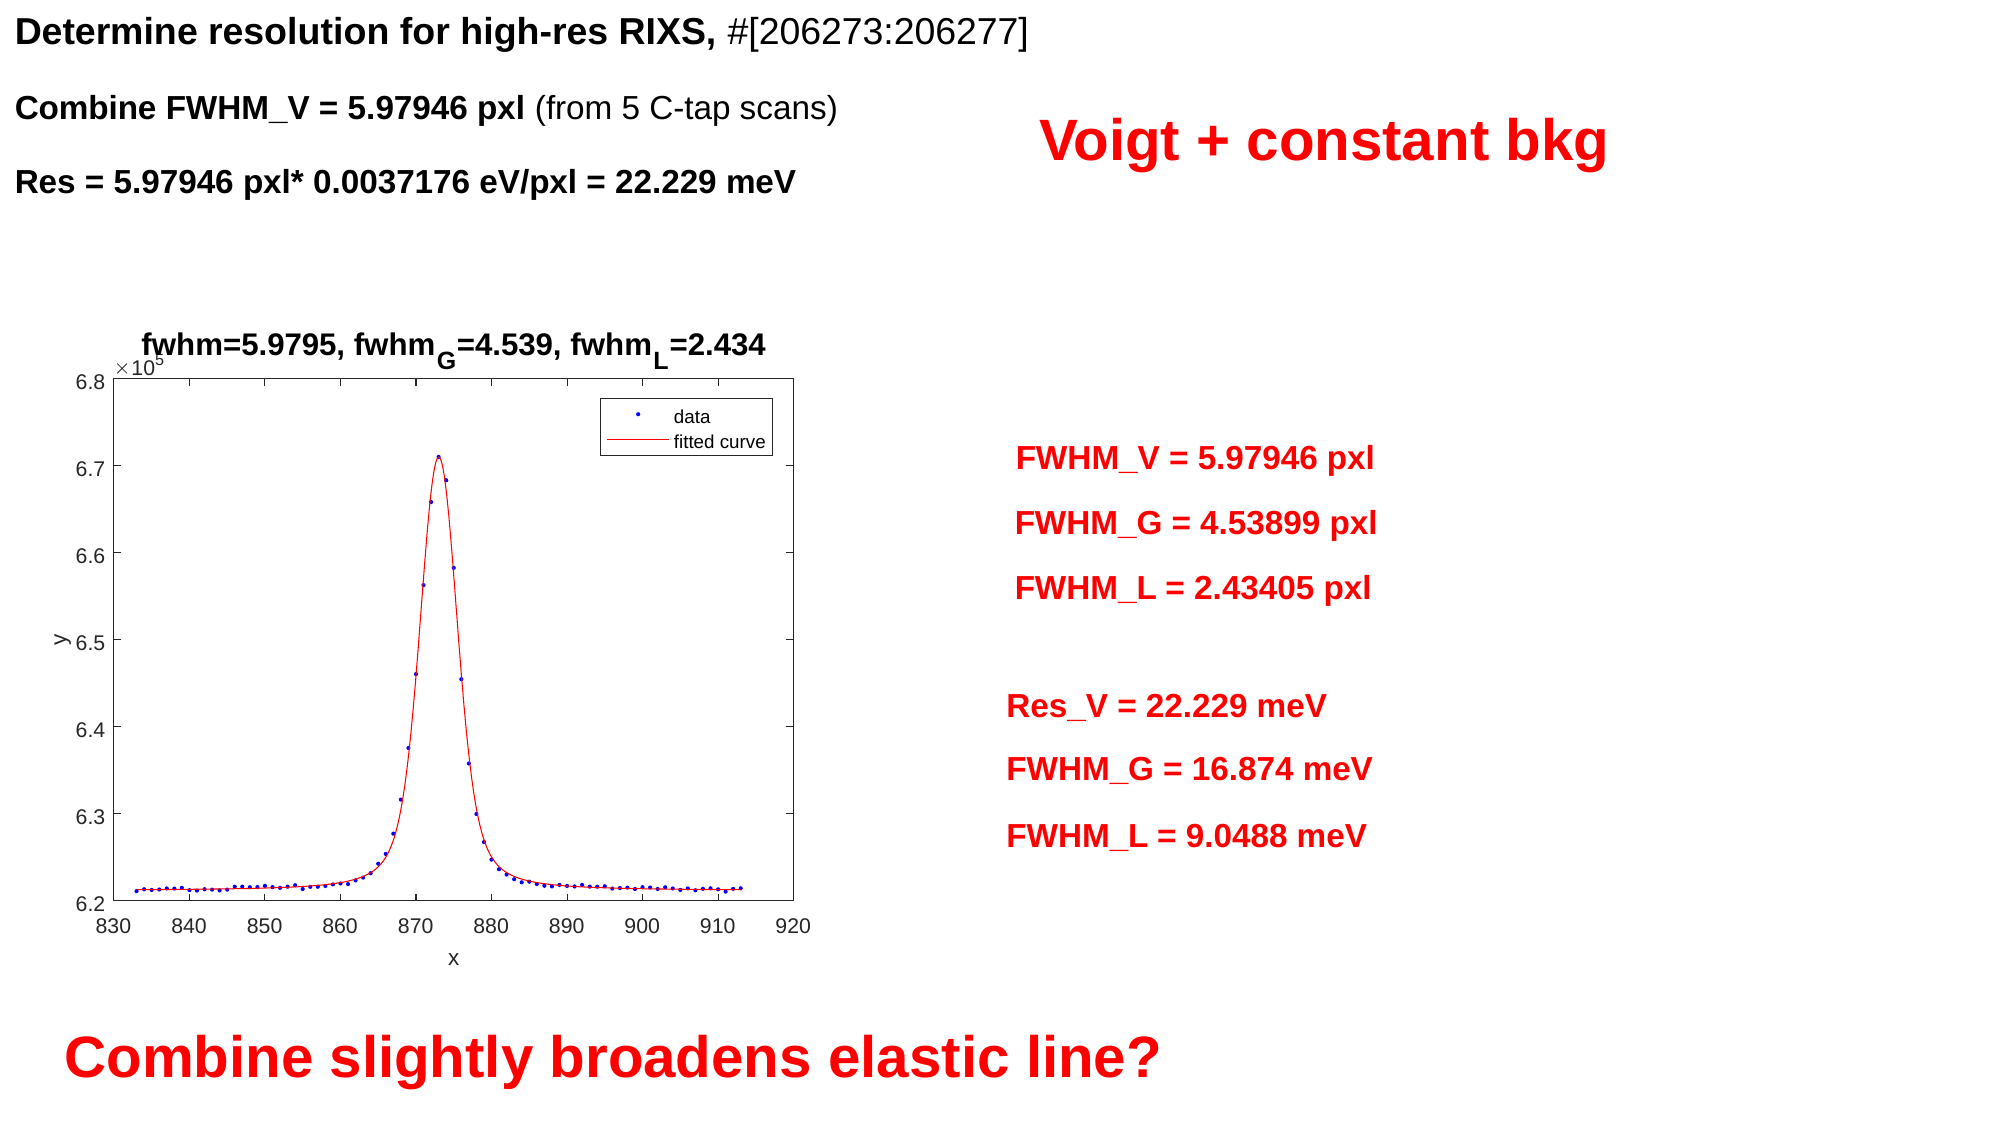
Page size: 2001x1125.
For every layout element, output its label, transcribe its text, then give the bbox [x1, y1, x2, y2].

text_box Determine resolution for high-res RIXS, #[206273:206277] [0, 0, 1253, 60]
text_box FWHM_L = 2.43405 pxl [999, 558, 1580, 614]
text_box FWHM_G = 16.874 meV [991, 739, 1448, 795]
picture [0, 316, 875, 973]
text_box Combine FWHM_V = 5.97946 pxl (from 5 C-tap scans) [0, 78, 925, 134]
text_box Res = 5.97946 pxl* 0.0037176 eV/pxl = 22.229 meV [0, 152, 1118, 208]
text_box FWHM_G = 4.53899 pxl [999, 493, 1580, 549]
text_box Voigt + constant bkg [987, 94, 1662, 180]
text_box Combine slightly broadens elastic line? [24, 1012, 1204, 1097]
text_box Res_V = 22.229 meV [991, 677, 1367, 732]
text_box FWHM_V = 5.97946 pxl [1000, 428, 1581, 484]
text_box FWHM_L = 9.0488 meV [991, 806, 1432, 862]
